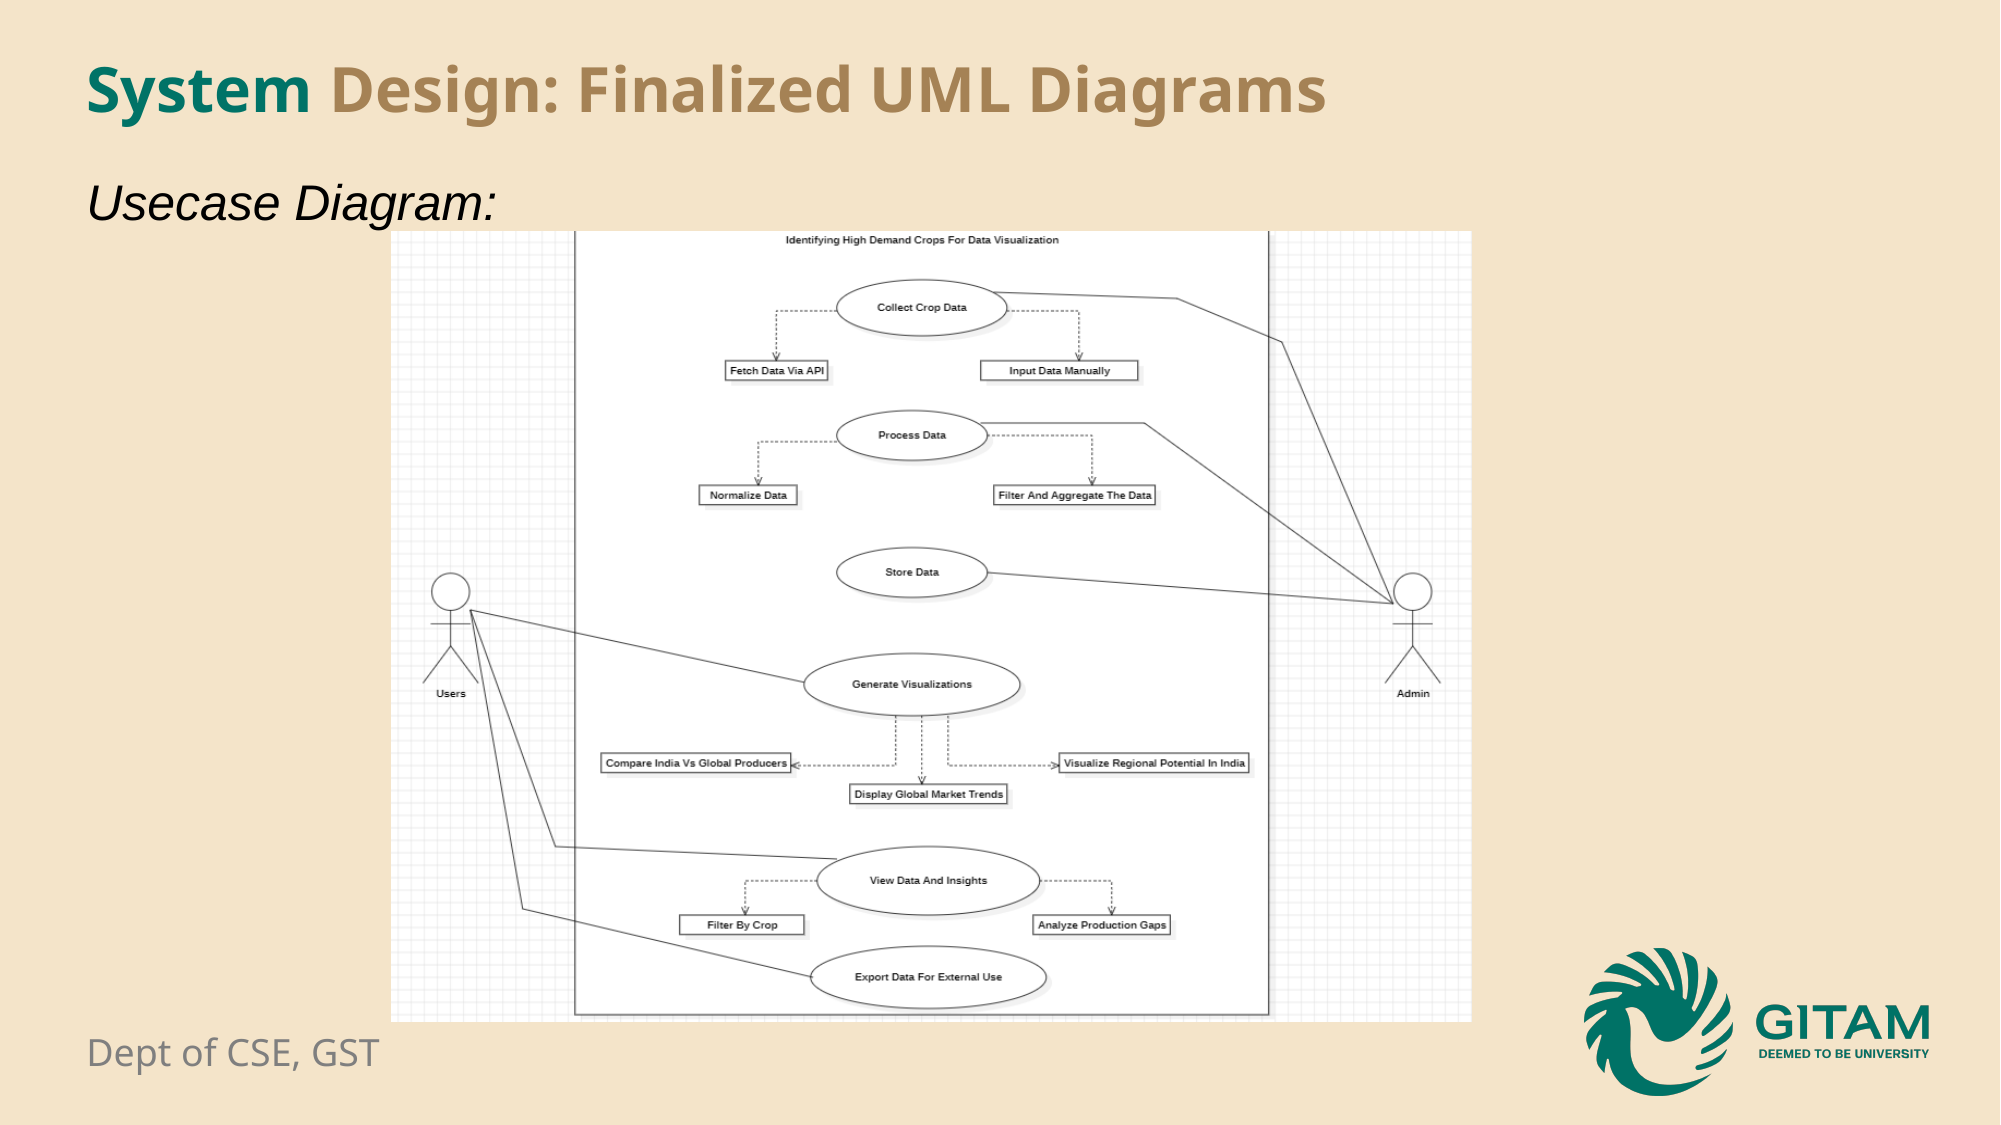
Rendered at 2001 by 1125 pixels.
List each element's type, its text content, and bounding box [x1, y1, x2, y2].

picture [390, 231, 1472, 1023]
text_box System Design: Finalized UML Diagrams [71, 42, 1385, 133]
picture [1584, 947, 1929, 1096]
text_box Dept of CSE, GST [71, 1021, 857, 1082]
text_box Usecase Diagram: [71, 133, 1955, 389]
